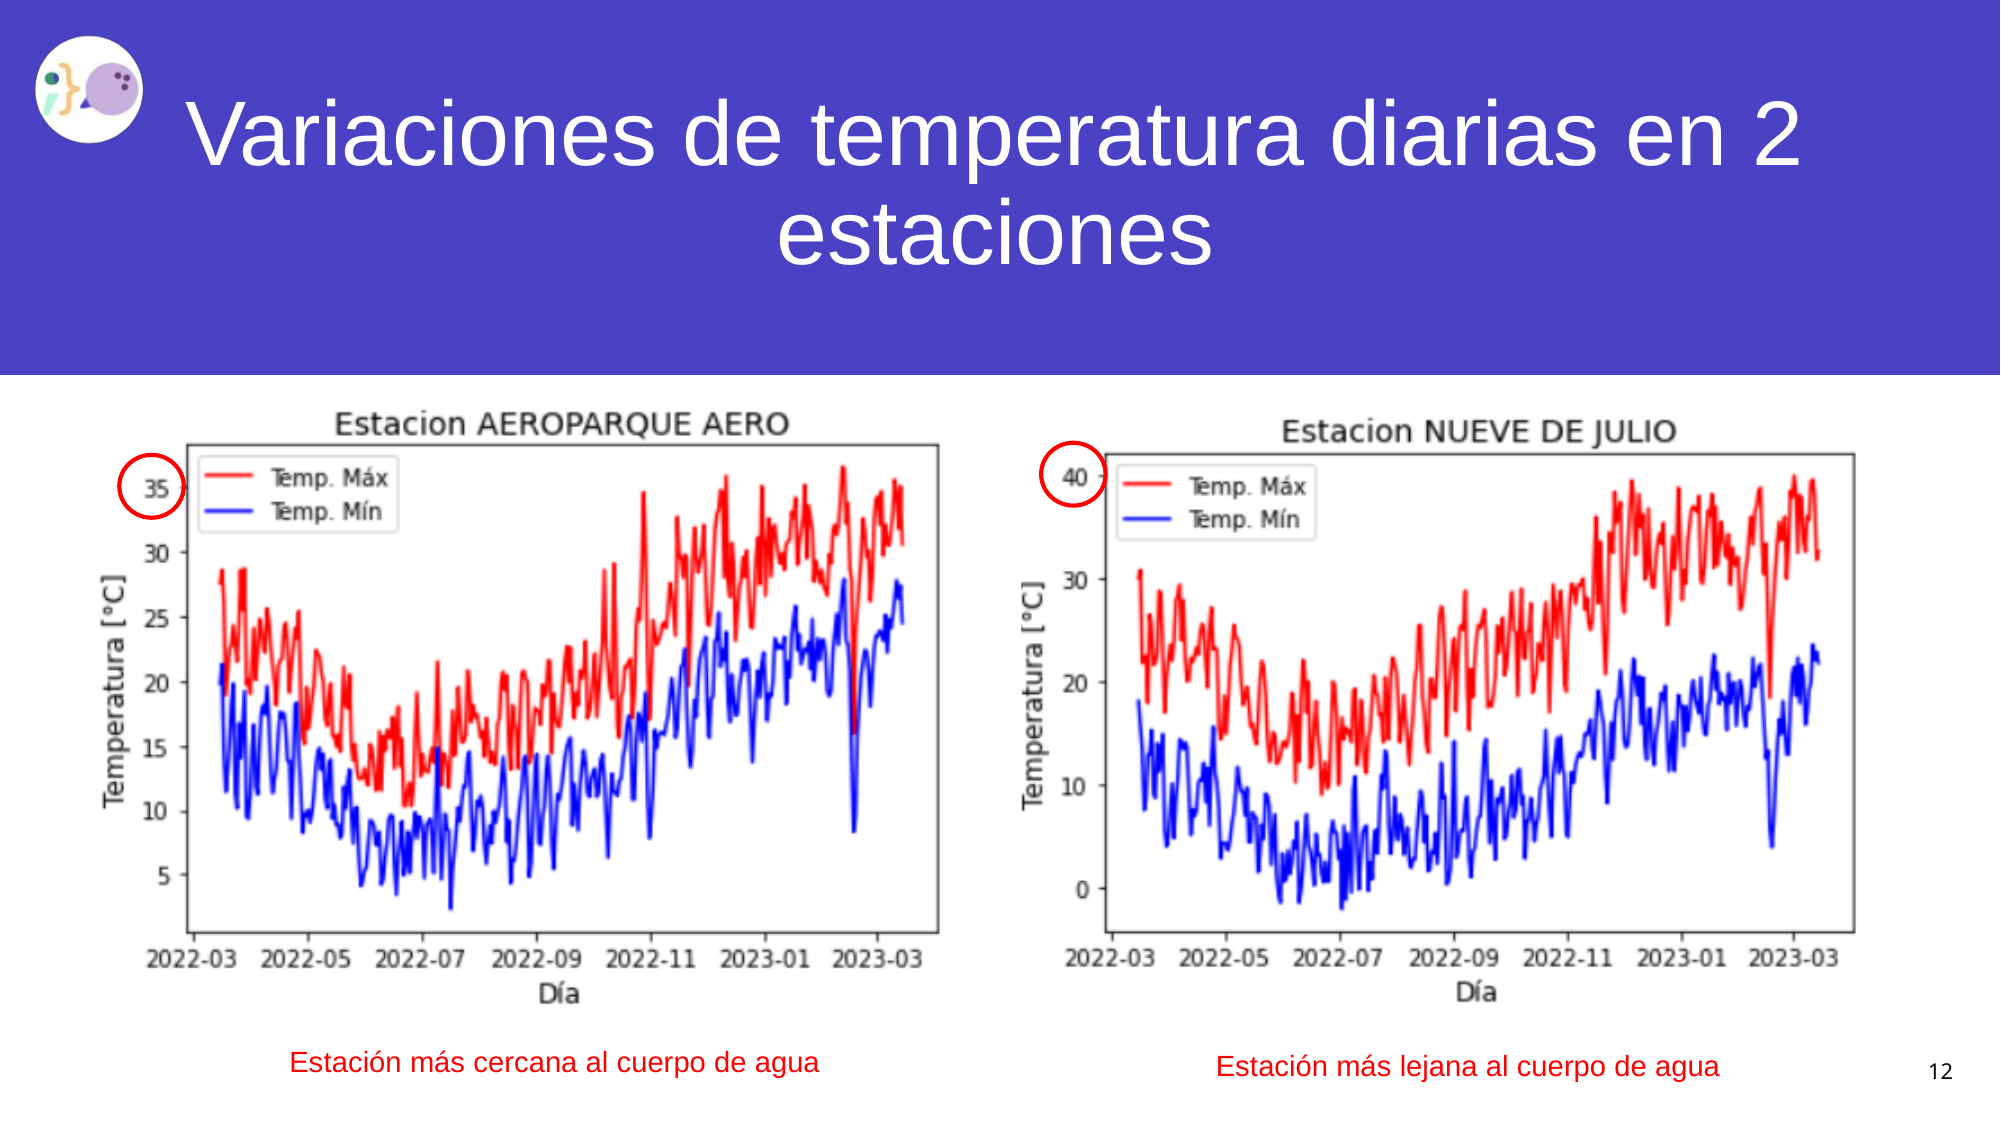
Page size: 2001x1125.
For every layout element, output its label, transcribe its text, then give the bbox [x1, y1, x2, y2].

picture [28, 33, 149, 148]
text_box Estación más lejana al cuerpo de agua [1200, 1039, 1759, 1090]
picture [1021, 402, 1865, 1011]
picture [88, 402, 949, 1011]
title Variaciones de temperatura diarias en 2 estaciones [0, 58, 1996, 292]
slide_number 12 [1864, 1042, 1968, 1103]
text_box Estación más cercana al cuerpo de agua [274, 1035, 849, 1086]
